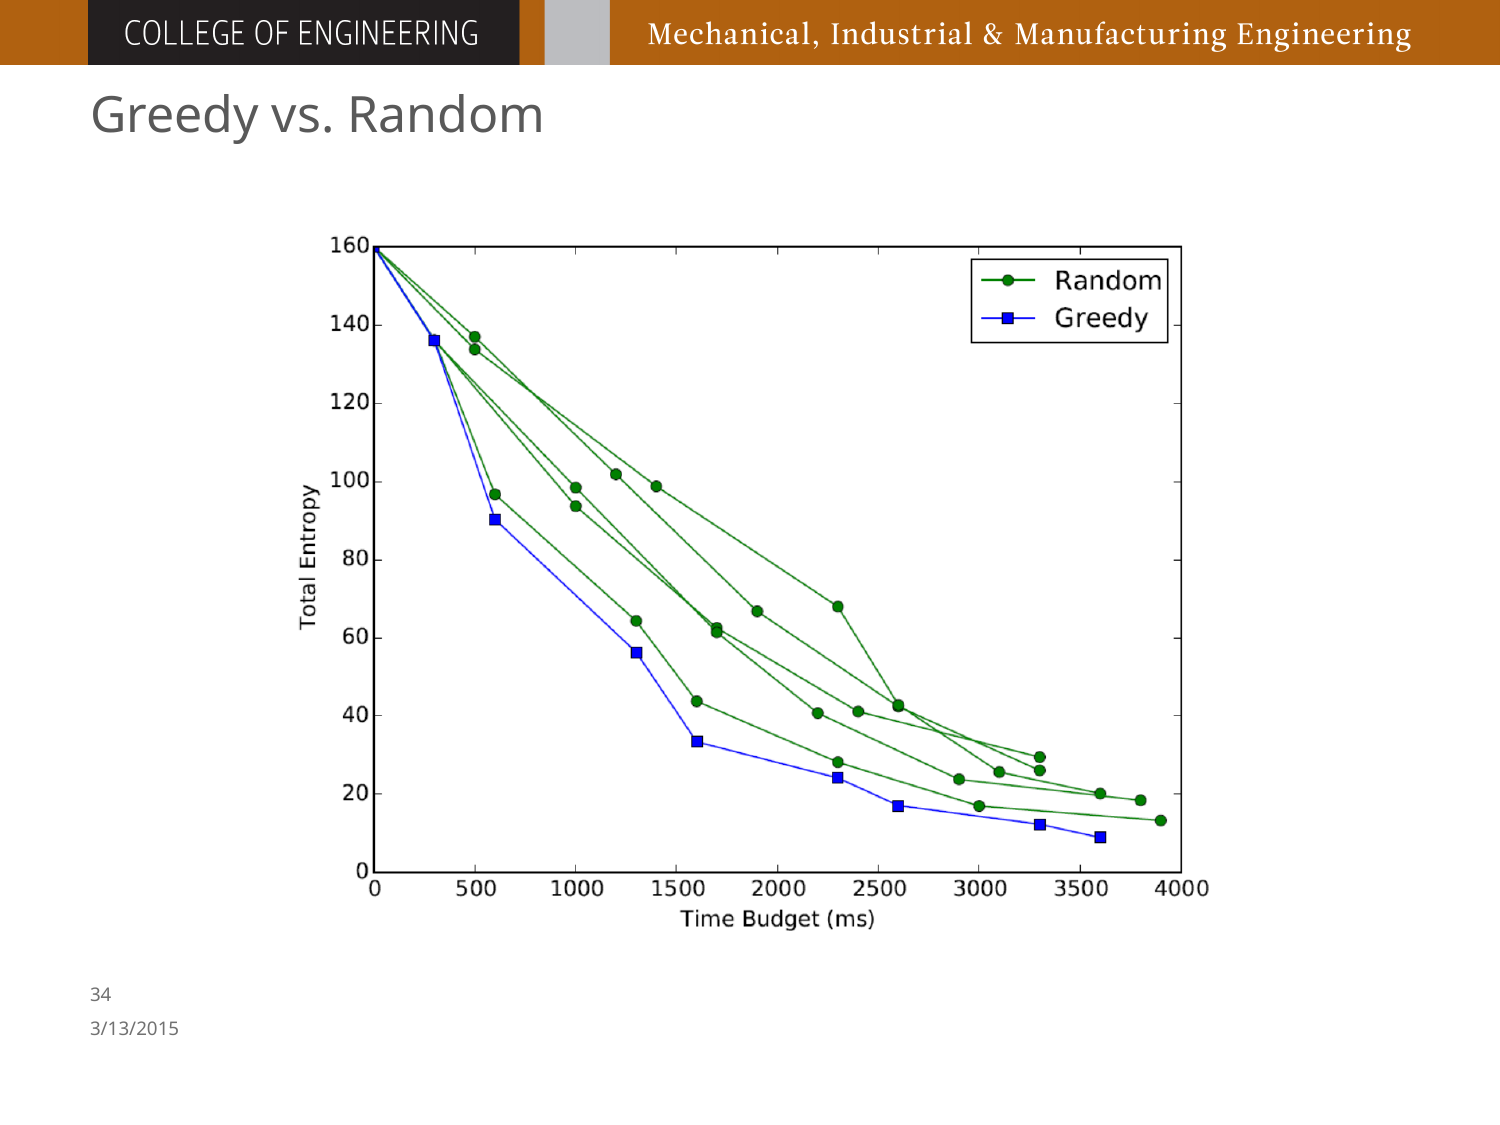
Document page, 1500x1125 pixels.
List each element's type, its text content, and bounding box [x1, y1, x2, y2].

title Greedy vs. Random [75, 75, 1425, 188]
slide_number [75, 1012, 375, 1043]
picture [0, 0, 1500, 65]
slide_number 33 [75, 982, 135, 1013]
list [286, 224, 1214, 938]
